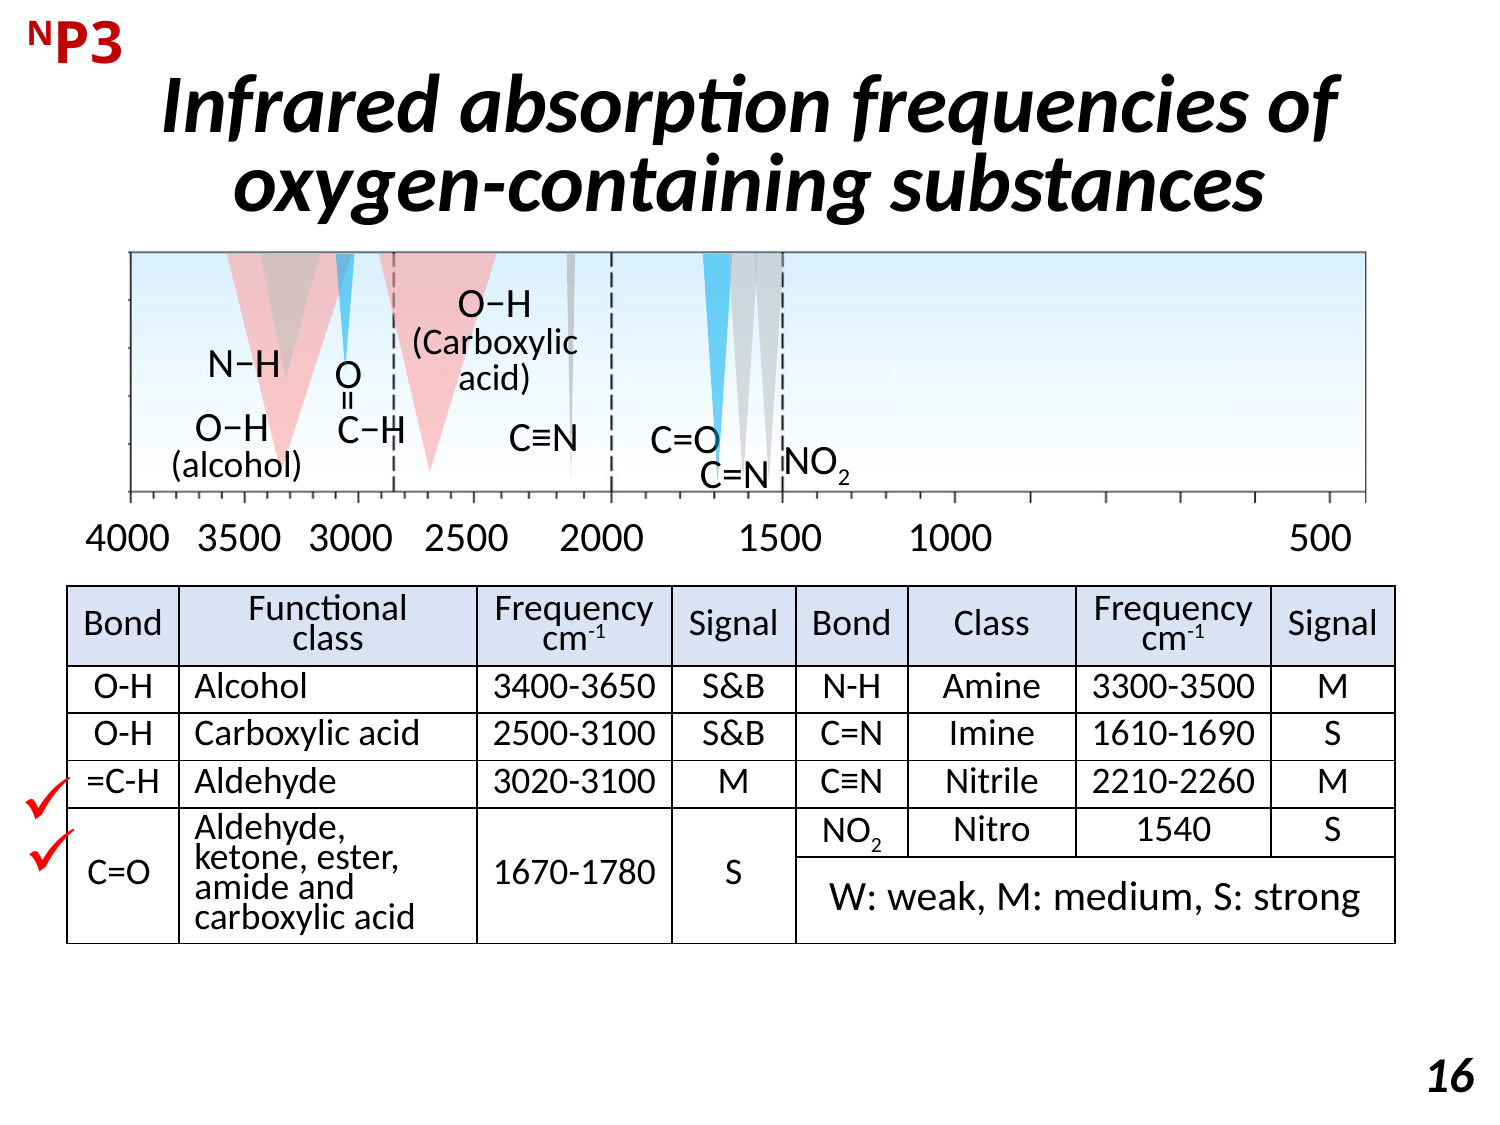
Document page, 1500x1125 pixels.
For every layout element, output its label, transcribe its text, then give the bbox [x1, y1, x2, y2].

table_cell M [1272, 667, 1394, 712]
table_cell C=N [797, 714, 907, 760]
table_cell Nitrile [909, 761, 1075, 807]
table_cell 3400-3650 [478, 667, 671, 712]
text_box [70, 502, 1368, 568]
text_box [9, 817, 110, 912]
title Infrared absorption frequencies of oxygen-containing substances [103, 39, 1397, 257]
table_cell S [673, 809, 795, 943]
table_cell S&B [673, 714, 795, 760]
table_cell M [673, 761, 795, 807]
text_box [86, 225, 1367, 511]
table_cell O-H [68, 714, 178, 760]
table_cell Imine [909, 714, 1075, 760]
table_header Class [909, 587, 1075, 665]
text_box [314, 351, 426, 456]
table_cell Alcohol [180, 667, 476, 712]
table_cell Nitro [909, 809, 1075, 856]
table_cell S [1272, 809, 1394, 856]
table_header Frequency cm-1 [1077, 587, 1270, 665]
table_cell W: weak, M: medium, S: strong [797, 858, 1394, 943]
table_cell Carboxylic acid [180, 714, 476, 760]
table_header Frequency cm-1 [478, 587, 671, 665]
table_cell 1540 [1077, 809, 1270, 856]
table_cell M [1272, 761, 1394, 807]
table_cell N-H [797, 667, 907, 712]
table_cell C=O [68, 809, 178, 943]
table_cell 3020-3100 [478, 761, 671, 807]
table_cell 1670-1780 [478, 809, 671, 943]
table_header Signal [1272, 587, 1394, 665]
table_cell O-H [68, 667, 178, 712]
table_cell 2500-3100 [478, 714, 671, 760]
table_cell Aldehyde, ketone, ester, amide and carboxylic acid [180, 809, 476, 943]
table_cell Aldehyde [180, 761, 476, 807]
table_cell =C-H [68, 761, 178, 807]
table_header Bond [68, 587, 178, 665]
table_cell C≡N [797, 761, 907, 807]
table_cell S&B [673, 667, 795, 712]
text_box NP3 [11, 0, 154, 83]
table_cell 2210-2260 [1077, 761, 1270, 807]
table_cell 3300-3500 [1077, 667, 1270, 712]
table_cell 1610-1690 [1077, 714, 1270, 760]
table_header Bond [797, 587, 907, 665]
table_cell S [1272, 714, 1394, 760]
table_header Signal [673, 587, 795, 665]
slide_number 16 [1151, 1042, 1490, 1103]
table_header Functional class [180, 587, 476, 665]
table_cell NO2 [797, 809, 907, 856]
table_cell Amine [909, 667, 1075, 712]
text_box [6, 765, 106, 861]
